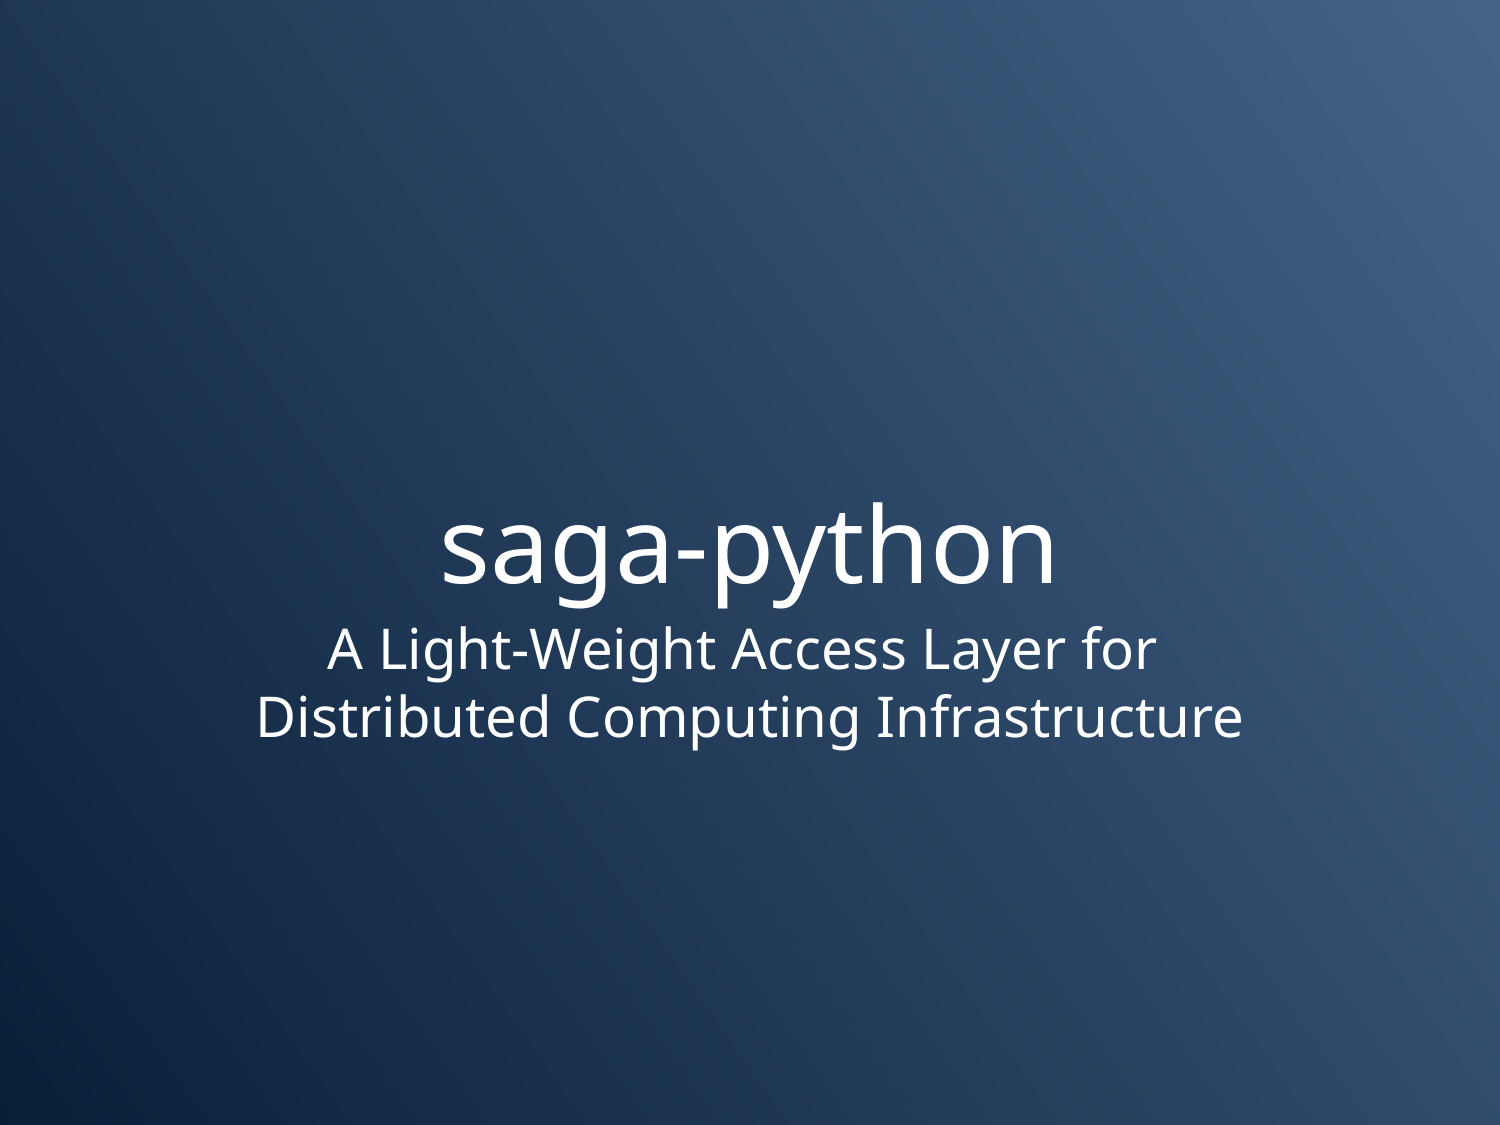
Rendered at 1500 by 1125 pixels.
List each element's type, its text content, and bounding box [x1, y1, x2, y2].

title saga-python [41, 237, 1459, 607]
list A Light-Weight Access Layer for Distributed Computing Infrastructure [41, 607, 1459, 828]
